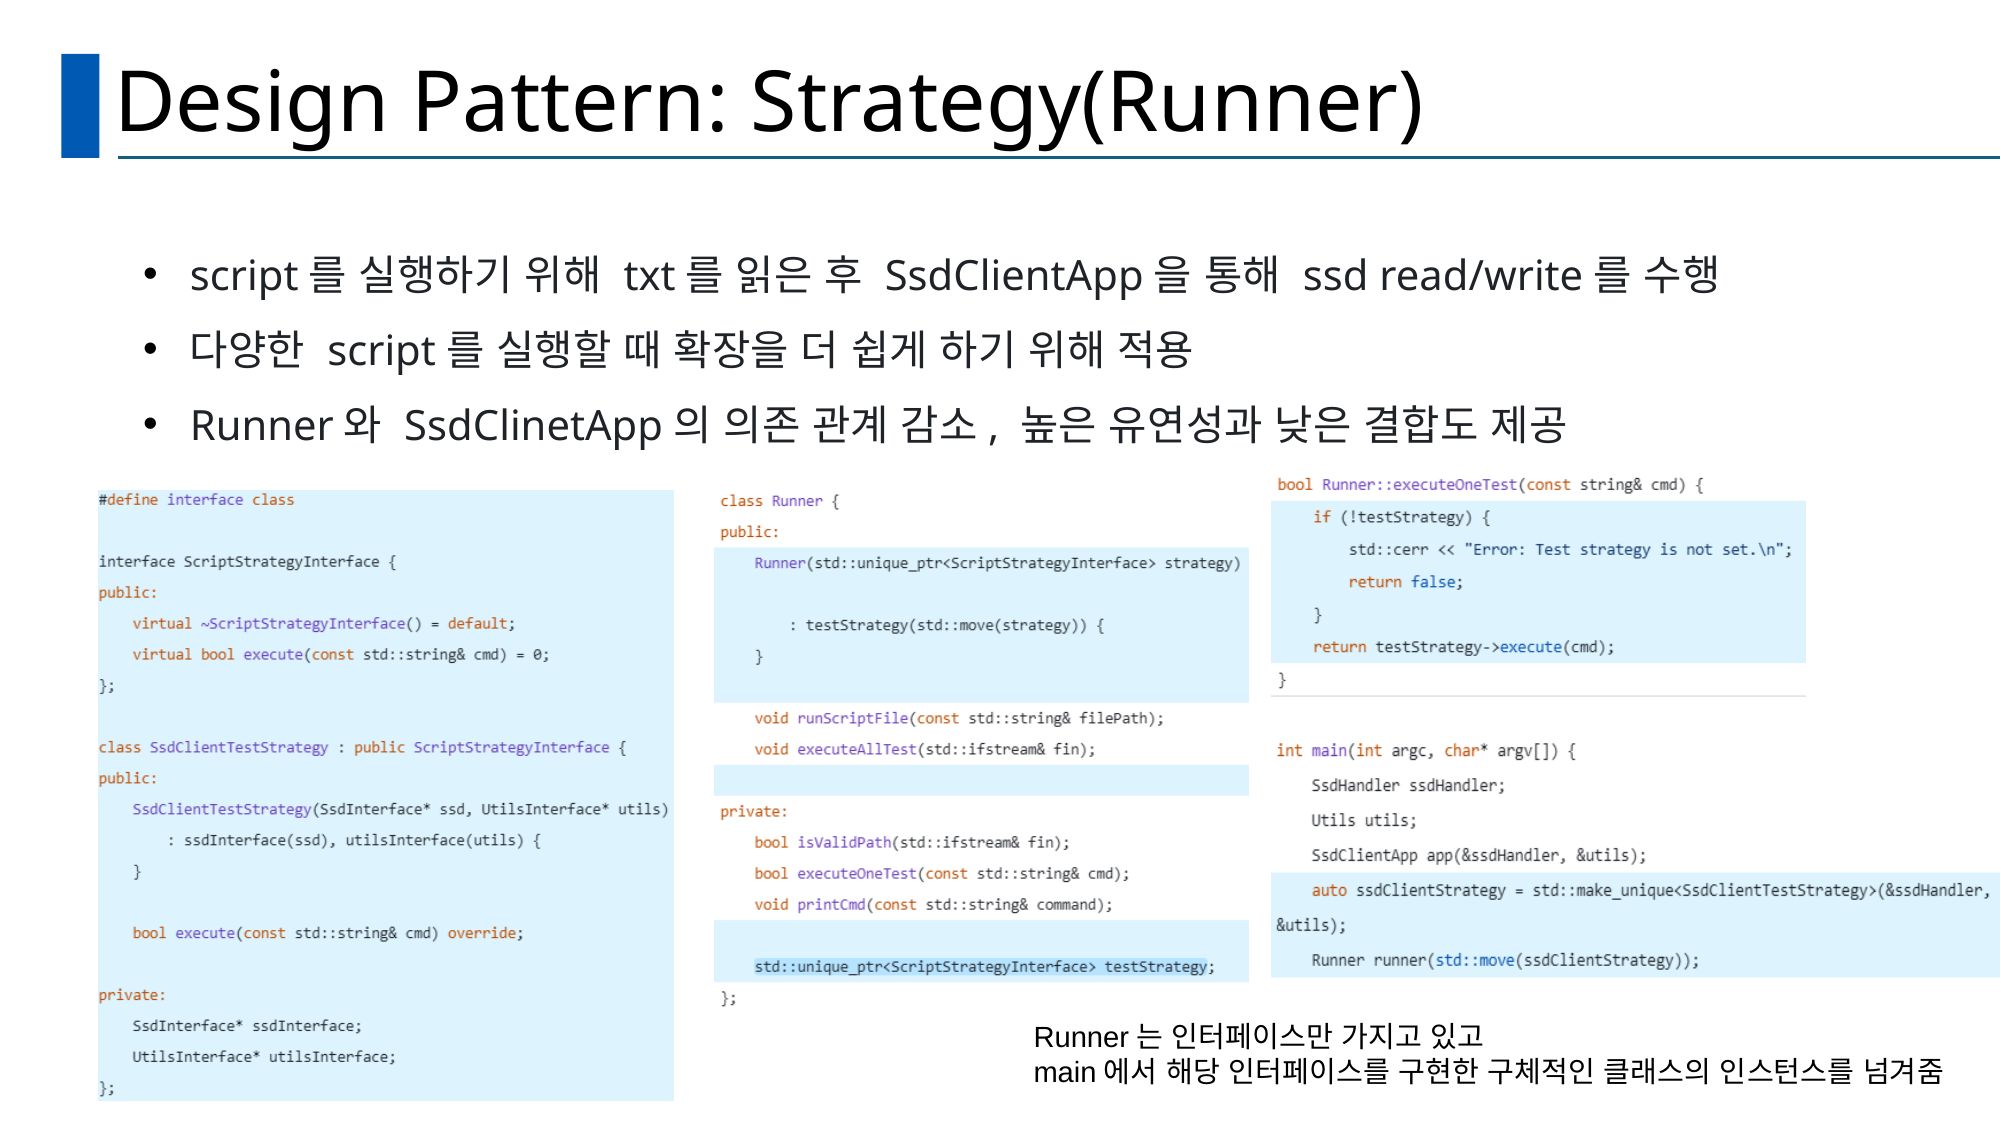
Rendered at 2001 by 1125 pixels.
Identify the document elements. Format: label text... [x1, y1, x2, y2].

list script를 실행하기 위해 txt를 읽은 후 SsdClientApp을 통해 ssd read/write를 수행 다양한 script를 실행할 때 확장을 더 쉽게 하기 위해 적용 Runner와 SsdClinetApp의 의존 관계 감소, 높은 유연성과 낮은 결합도 제공 [98, 215, 1824, 1024]
picture [713, 489, 1249, 1012]
picture [98, 489, 674, 1101]
picture [1271, 471, 1807, 698]
title Design Pattern: Strategy(Runner) [99, 50, 1924, 158]
text_box Runner는 인터페이스만 가지고 있고 main에서 해당 인터페이스를 구현한 구체적인 클래스의 인스턴스를 넘겨줌 [1018, 1010, 1968, 1096]
picture [1271, 733, 2000, 988]
